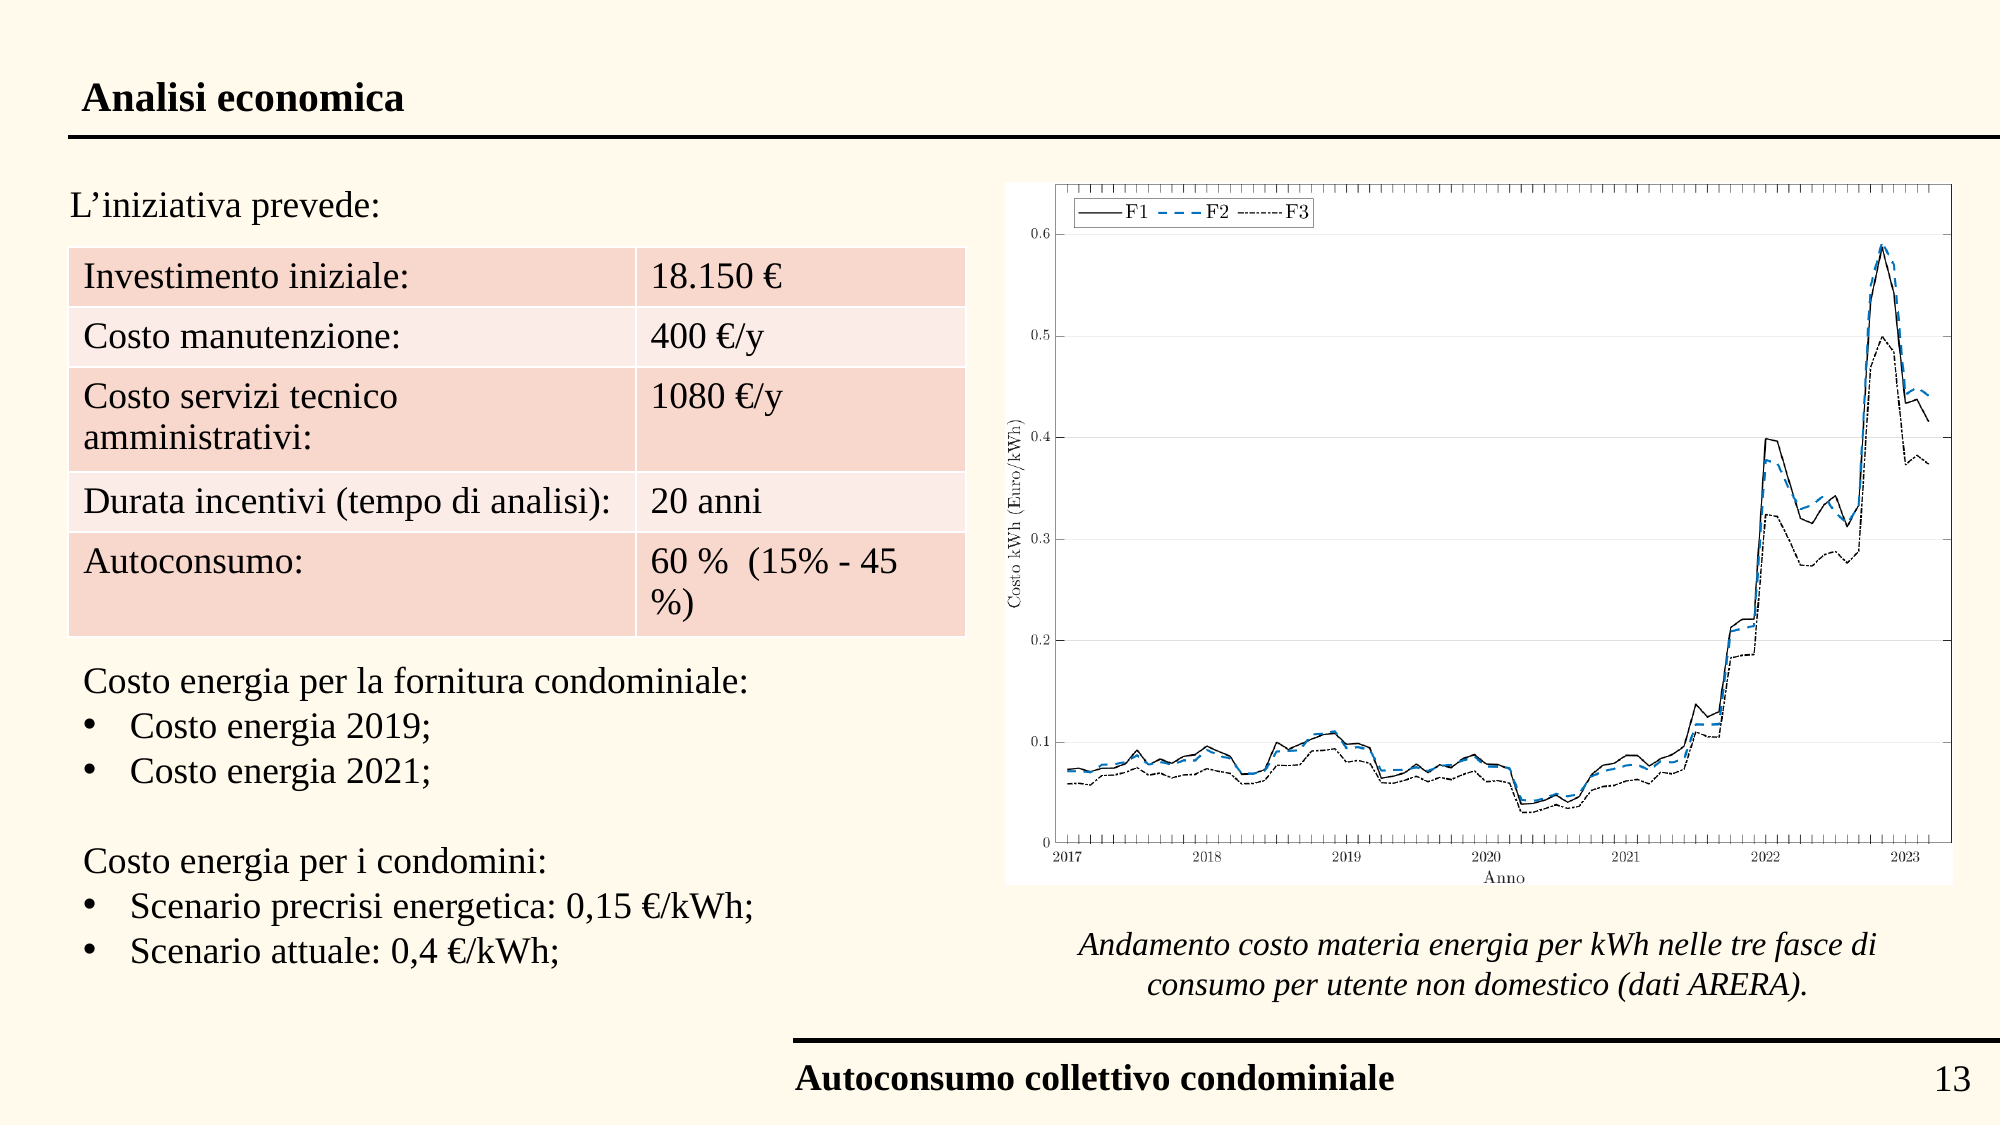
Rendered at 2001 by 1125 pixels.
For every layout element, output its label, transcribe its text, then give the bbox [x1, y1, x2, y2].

table_cell 20 anni [637, 473, 965, 531]
table_cell Costo manutenzione: [69, 308, 635, 366]
text_box Autoconsumo collettivo condominiale [779, 1040, 1482, 1116]
title Analisi economica [66, 58, 506, 137]
picture [1004, 182, 1953, 885]
table_cell 400 €/y [637, 308, 965, 366]
text_box Andamento costo materia energia per kWh nelle tre fasce di consumo per utente non domestico (dati ARERA). [1005, 914, 1952, 1010]
table_cell 60 % (15% - 45 %) [637, 533, 965, 636]
table_cell Autoconsumo: [69, 533, 635, 636]
slide_number 13 [1864, 1041, 1987, 1113]
table_cell 1080 €/y [637, 368, 965, 471]
table_header Investimento iniziale: [69, 248, 635, 306]
text_box L’iniziativa prevede: [55, 172, 433, 233]
table_cell Durata incentivi (tempo di analisi): [69, 473, 635, 531]
text_box Costo energia per la fornitura condominiale: Costo energia 2019; Costo energia 2021; Costo energia per i condomini: Scenario precrisi energetica: 0,15 €/kWh; Scenario attuale: 0,4 €/kWh; [68, 648, 835, 1023]
table_header 18.150 € [637, 248, 965, 306]
table_cell Costo servizi tecnico amministrativi: [69, 368, 635, 471]
